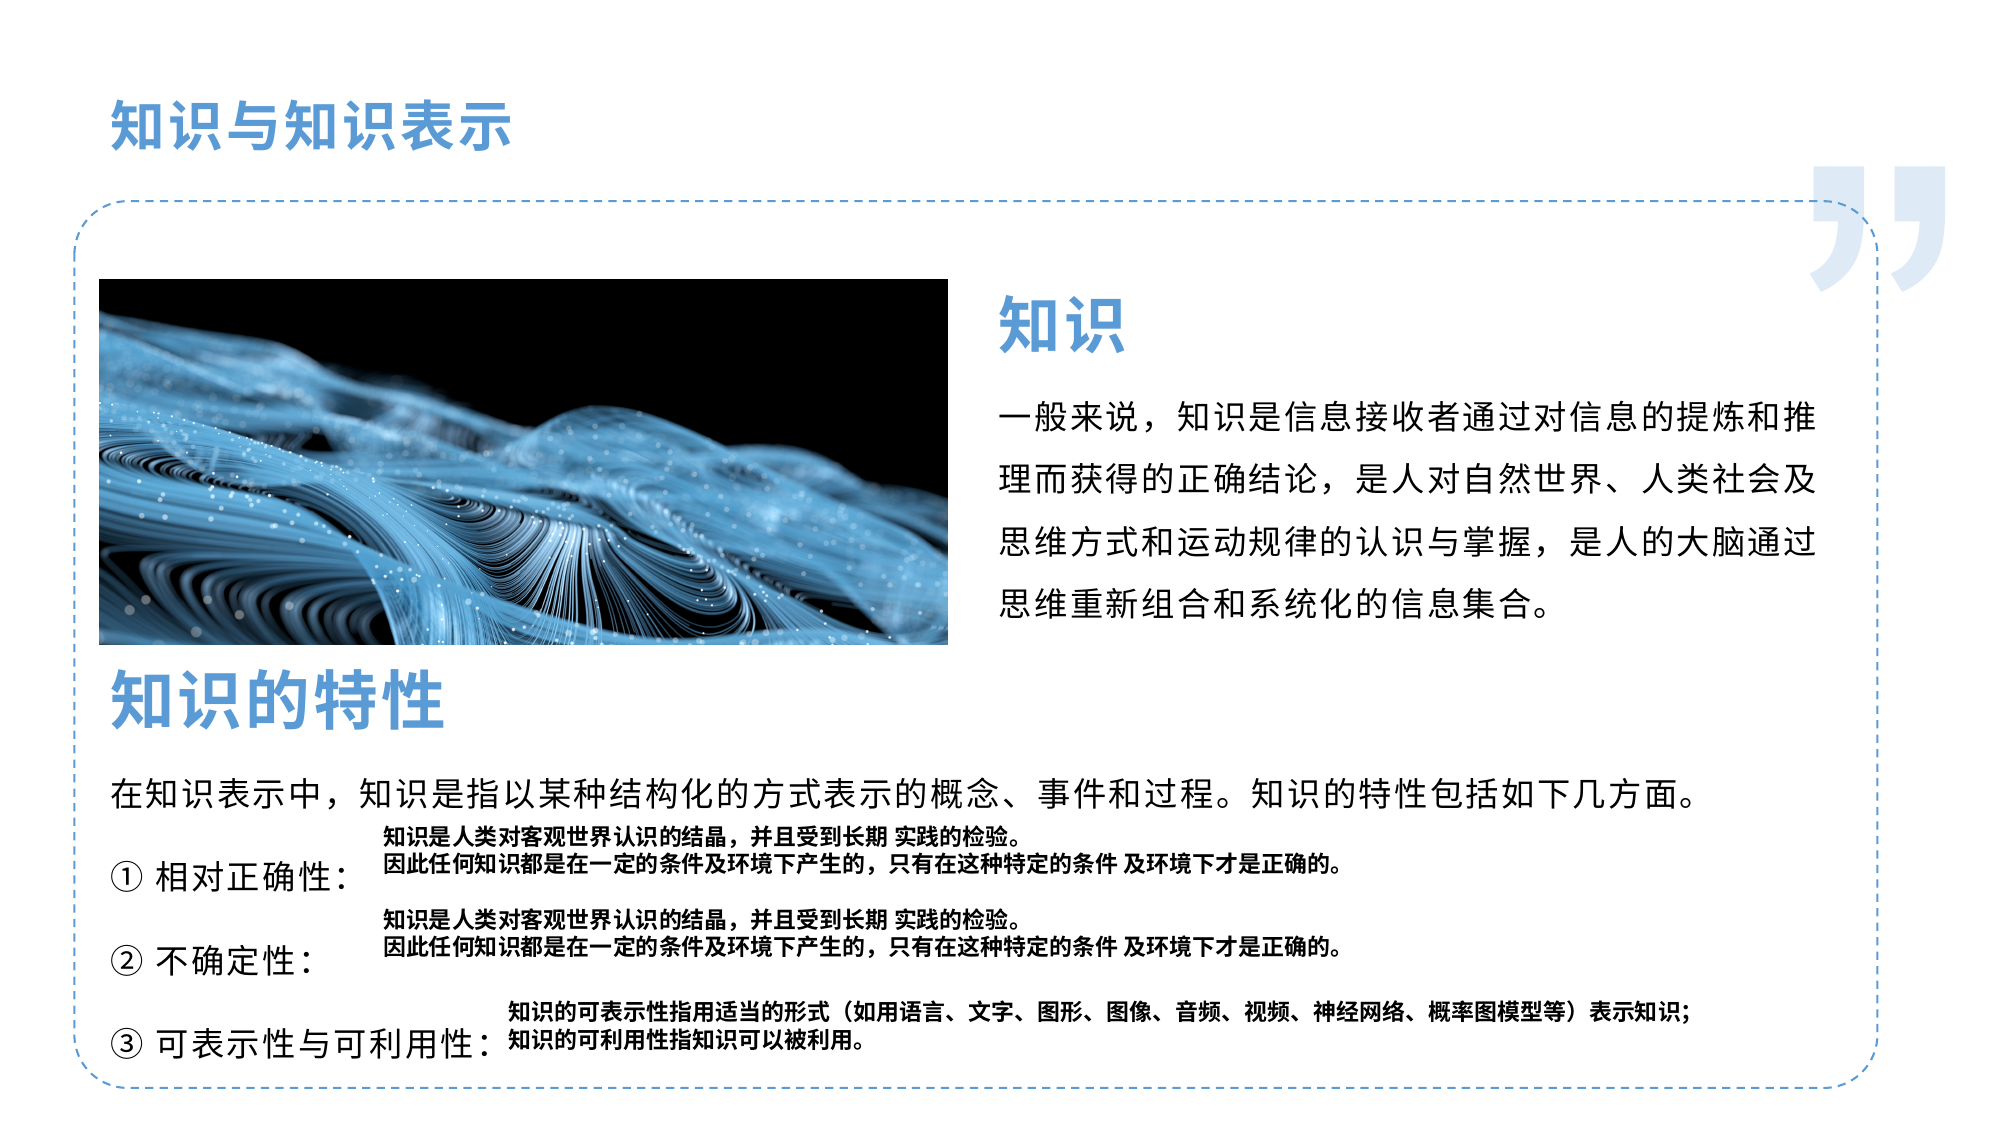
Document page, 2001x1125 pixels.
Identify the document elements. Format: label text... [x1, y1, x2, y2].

text_box [1813, 166, 1865, 216]
text_box 知识是人类对客观世界认识的结晶，并且受到长期 实践的检验。 因此任何知识都是在一定的条件及环境下产生的，只有在这种特定的条件 及环境下才是正确的。 [368, 814, 1370, 885]
text_box 知识的特性 在知识表示中，知识是指以某种结构化的方式表示的概念、事件和过程。知识的特性包括如下几方面。 ①相对正确性： ②不确定性： ③可表示性与可利用性： [99, 617, 1766, 1125]
text_box [73, 200, 1879, 1089]
text_box 知识与知识表示 [99, 78, 905, 167]
picture [99, 279, 948, 645]
text_box 知识是人类对客观世界认识的结晶，并且受到长期 实践的检验。 因此任何知识都是在一定的条件及环境下产生的，只有在这种特定的条件 及环境下才是正确的。 [368, 897, 1370, 968]
text_box 知识的可表示性指用适当的形式（如用语言、文字、图形、图像、音频、视频、神经网络、概率图模型等）表示知识； 知识的可利用性指知识可以被利用。 [493, 990, 1760, 1061]
text_box [1890, 166, 1946, 292]
